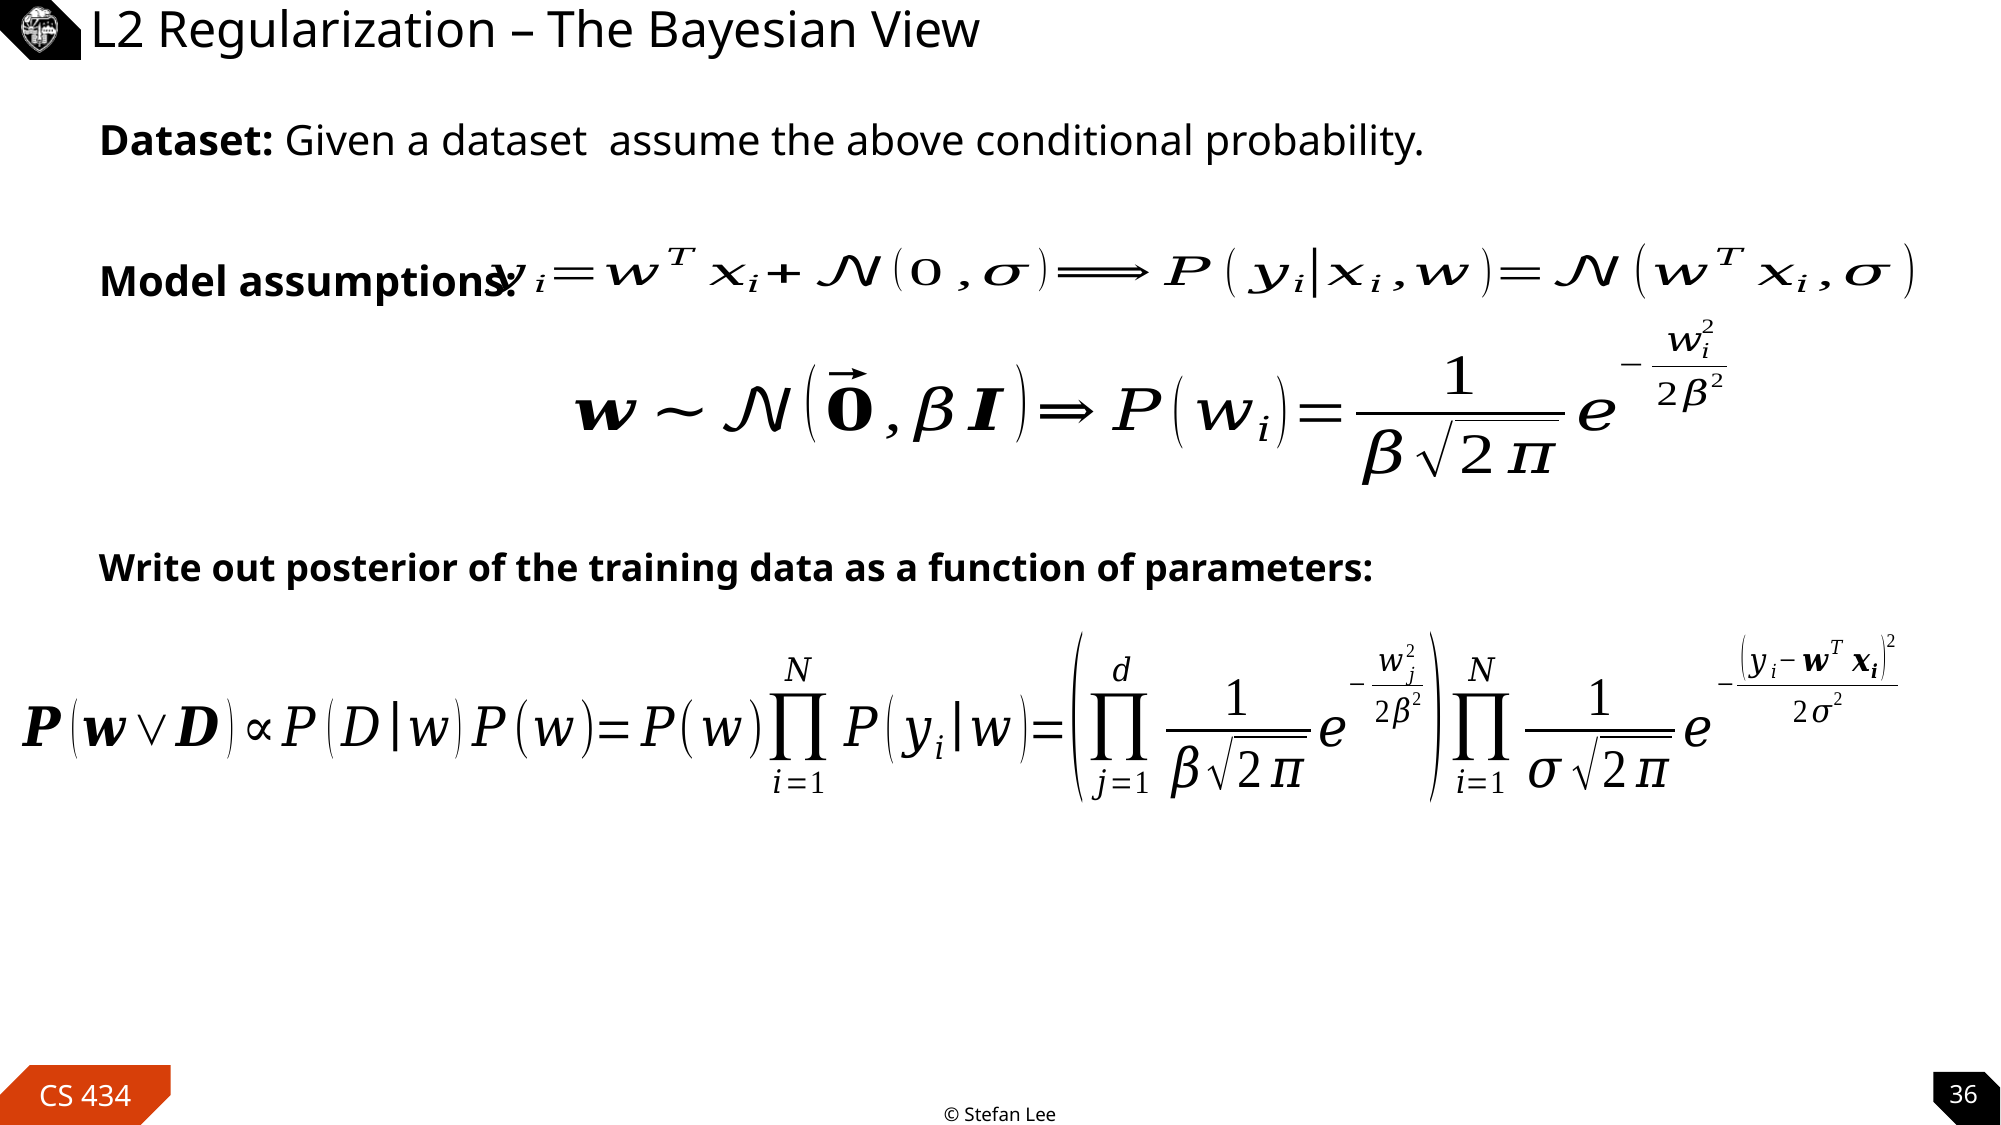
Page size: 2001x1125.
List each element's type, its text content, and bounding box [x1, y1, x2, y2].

text_box Model assumptions: [84, 247, 541, 313]
title L2 Regularization – The Bayesian View [0, 1, 1699, 61]
slide_number 36 [1933, 1071, 1994, 1119]
text_box Write out posterior of the training data as a function of parameters: [84, 536, 1473, 597]
